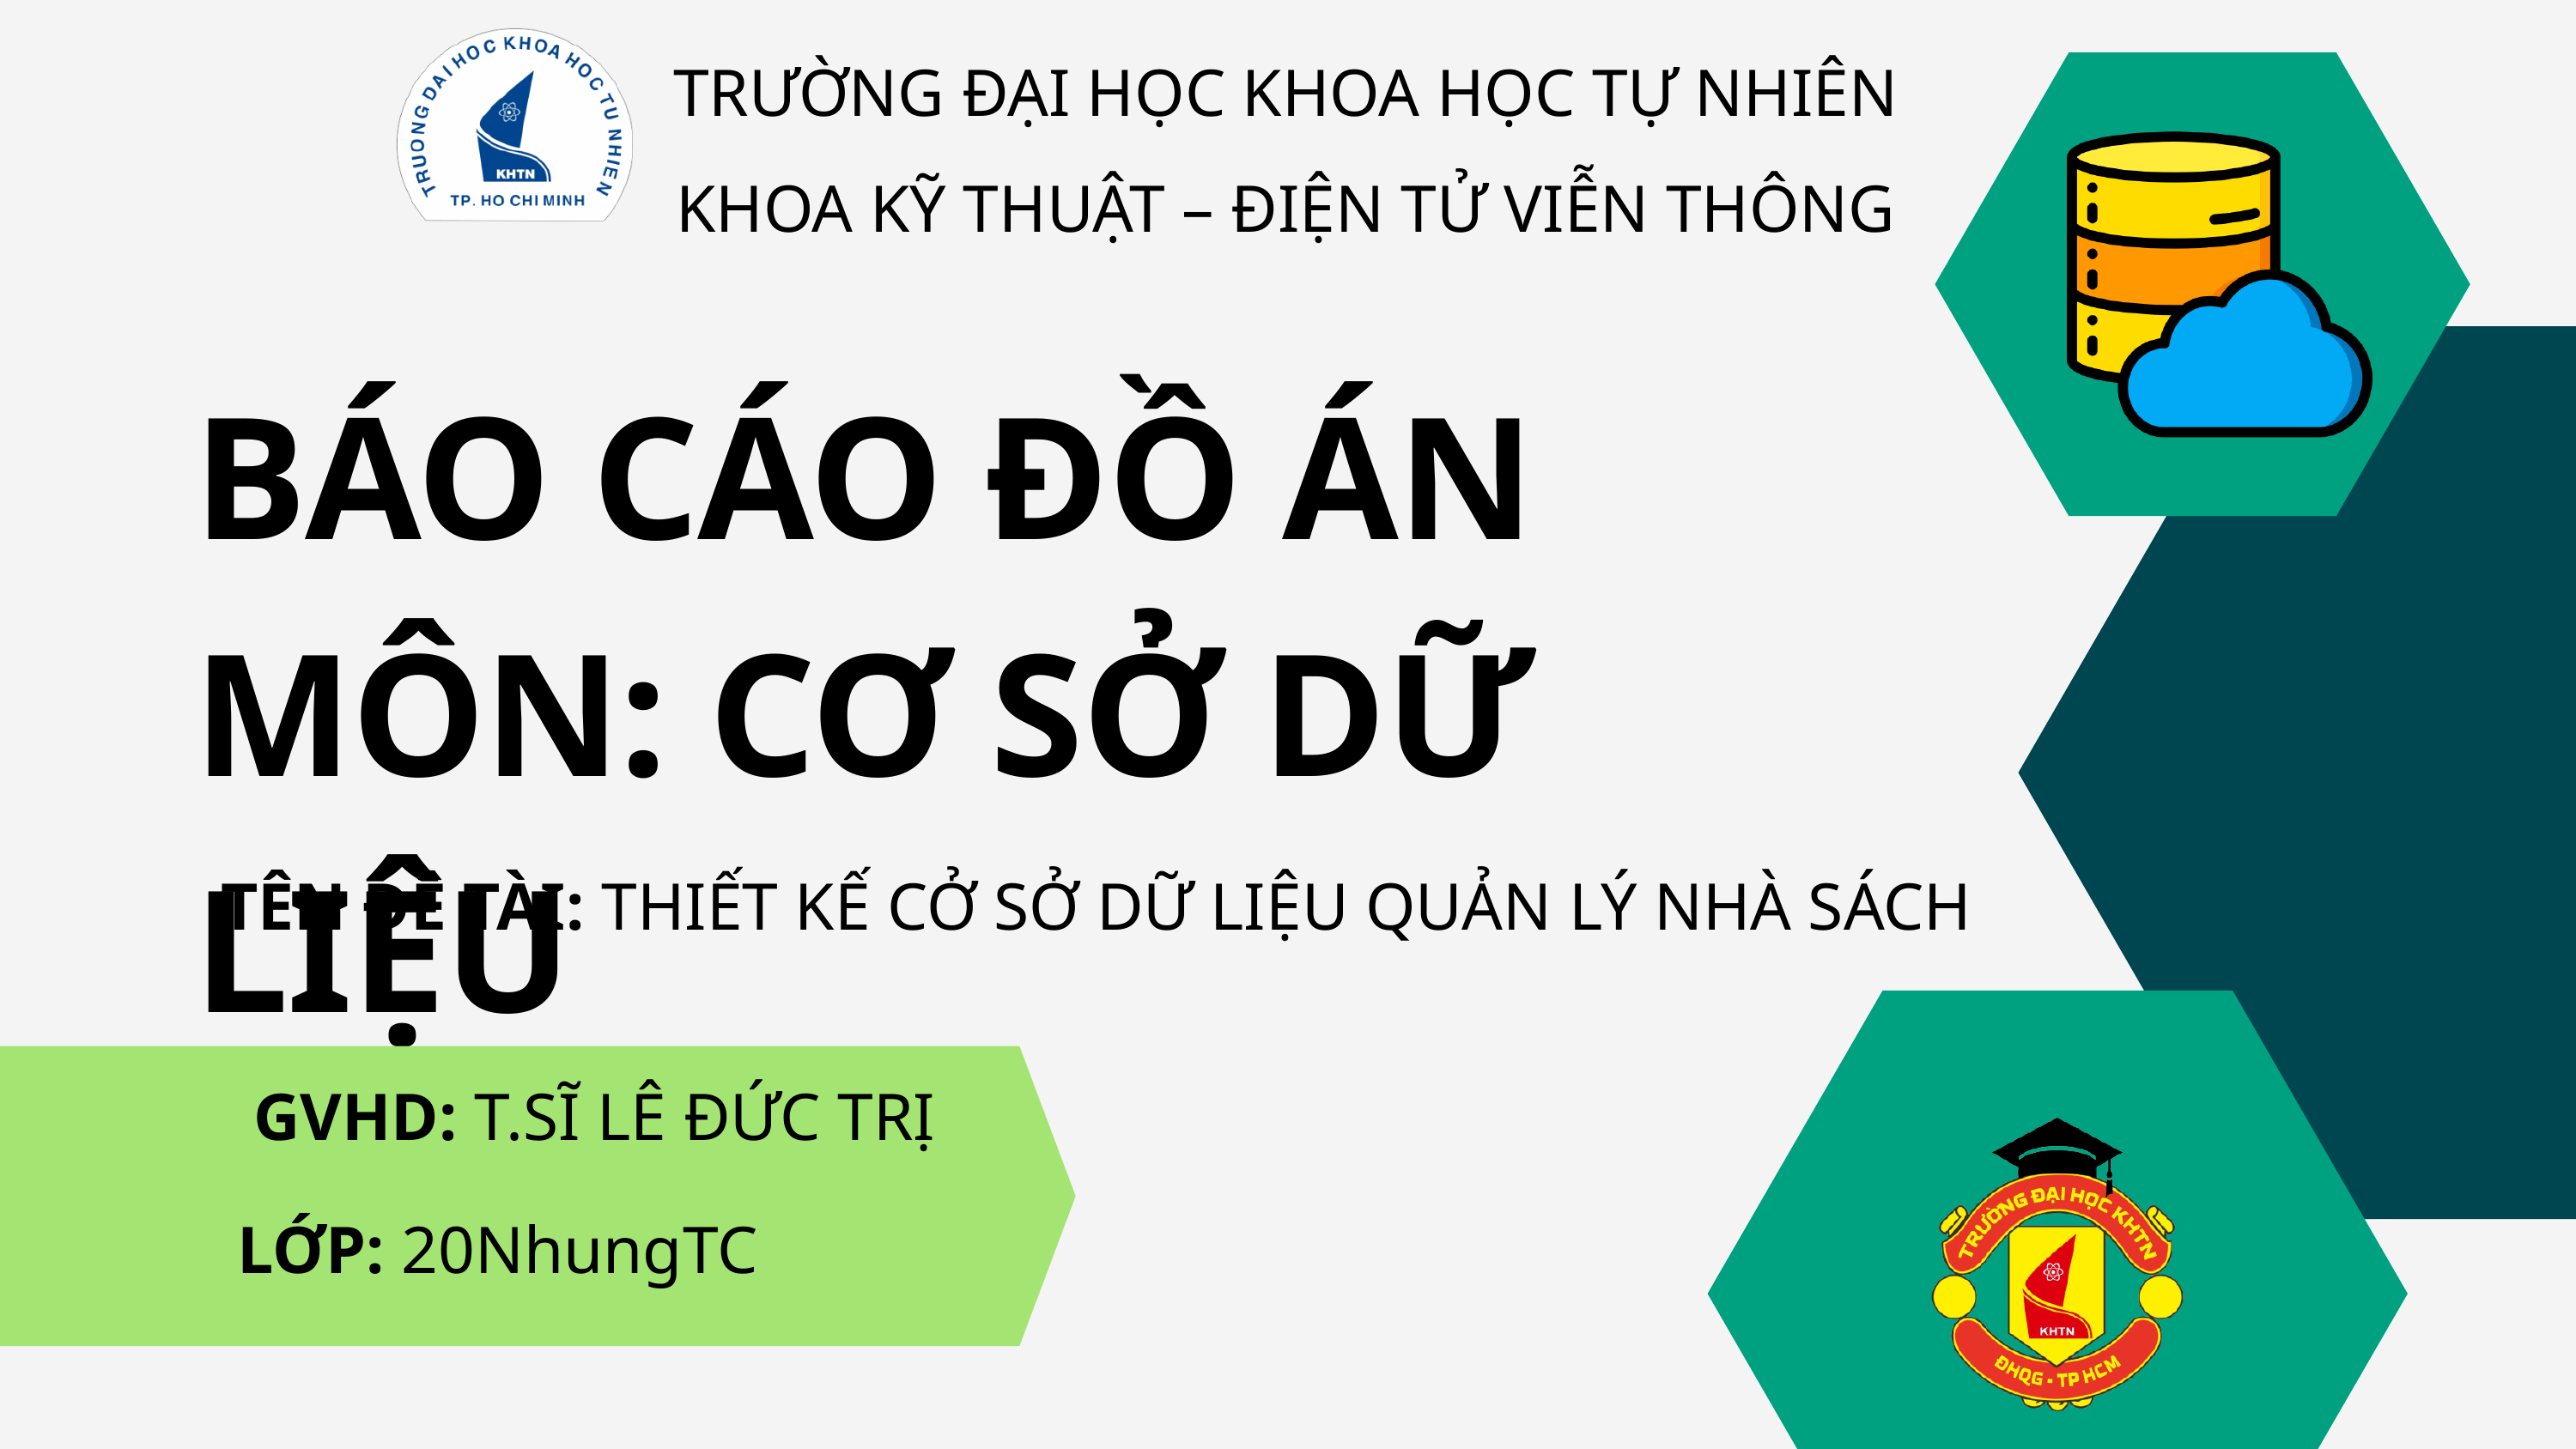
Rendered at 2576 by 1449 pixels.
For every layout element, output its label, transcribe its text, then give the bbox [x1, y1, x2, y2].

picture [1872, 1083, 2243, 1449]
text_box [1707, 990, 2409, 1449]
text_box TRƯỜNG ĐẠI HỌC KHOA HỌC TỰ NHIÊN KHOA KỸ THUẬT – ĐIỆN TỬ VIỄN THÔNG [514, 13, 2058, 246]
picture [2066, 129, 2378, 440]
text_box BÁO CÁO ĐỒ ÁN MÔN: CƠ SỞ DỮ LIỆU [193, 336, 1952, 1047]
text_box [1935, 52, 2470, 517]
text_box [2018, 325, 2576, 1220]
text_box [221, 1070, 969, 1294]
picture [396, 27, 634, 221]
text_box TÊN ĐỀ TÀI: THIẾT KẾ CỞ SỞ DỮ LIỆU QUẢN LÝ NHÀ SÁCH [221, 852, 2014, 943]
text_box [0, 1044, 1078, 1349]
